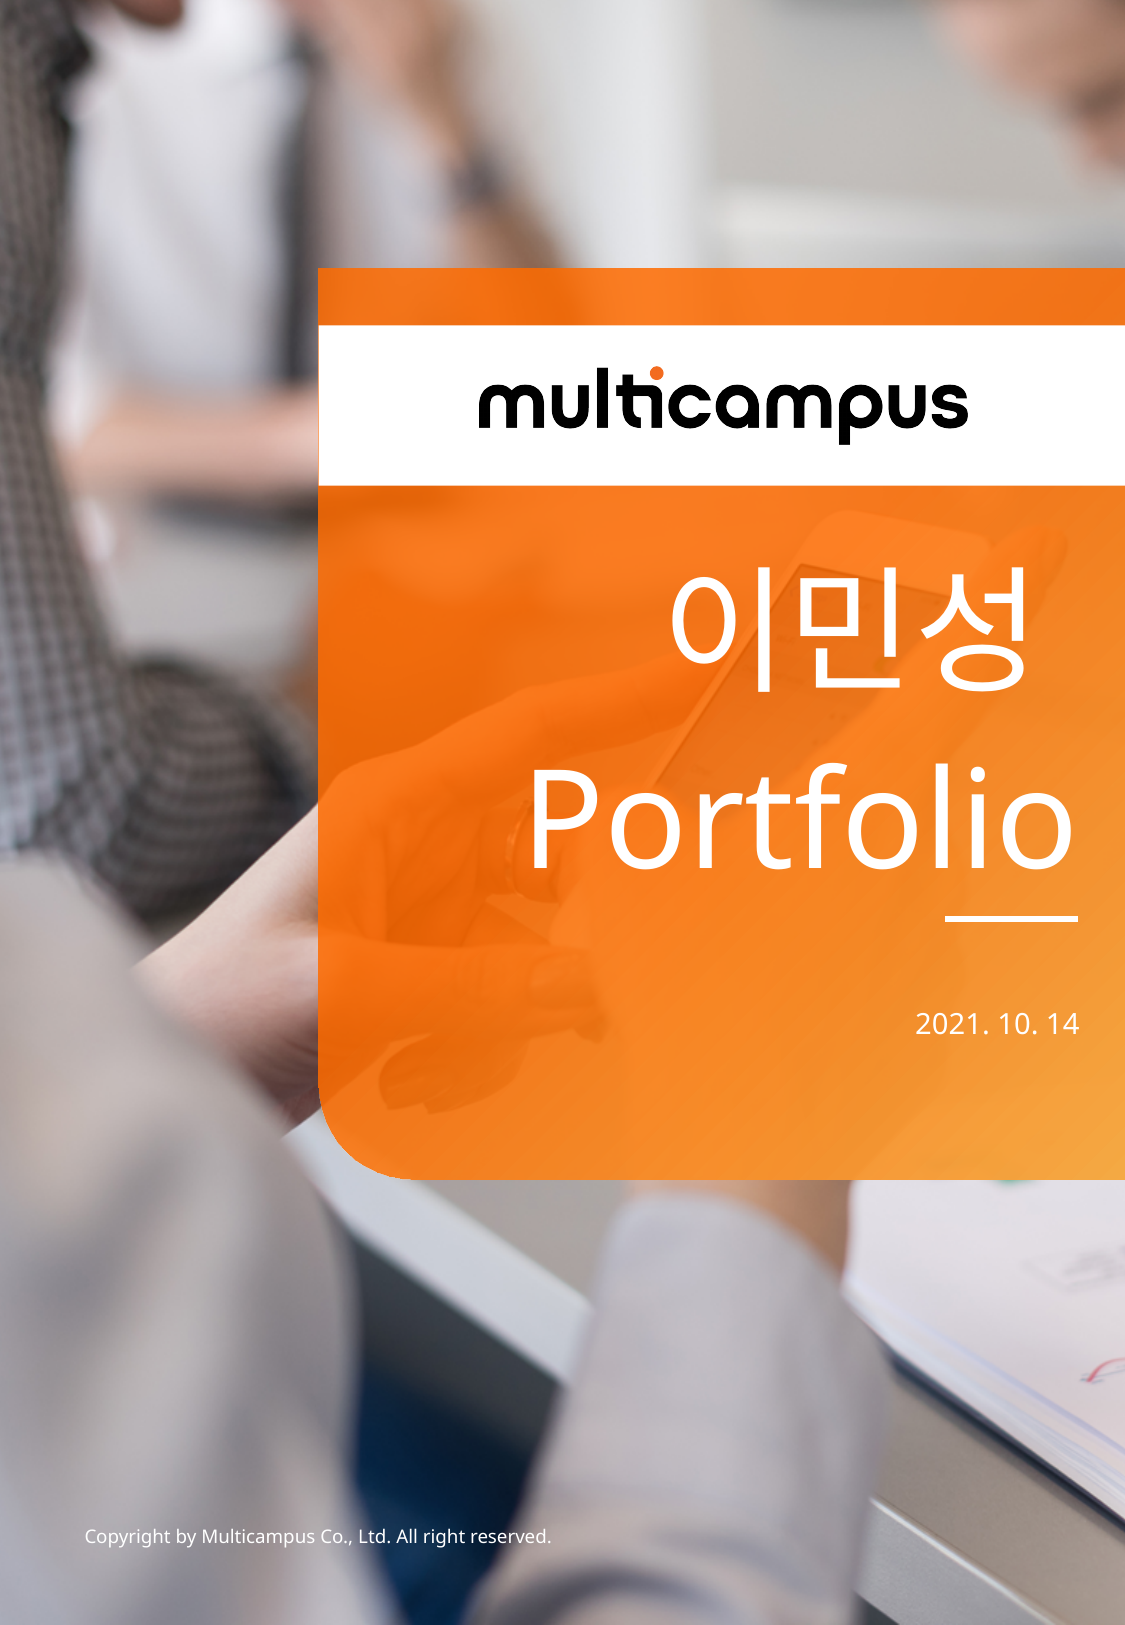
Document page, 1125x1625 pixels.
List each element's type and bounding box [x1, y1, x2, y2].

text_box [317, 323, 1125, 488]
picture [0, 0, 1125, 1625]
picture [479, 365, 968, 445]
text_box [345, 519, 1095, 1050]
